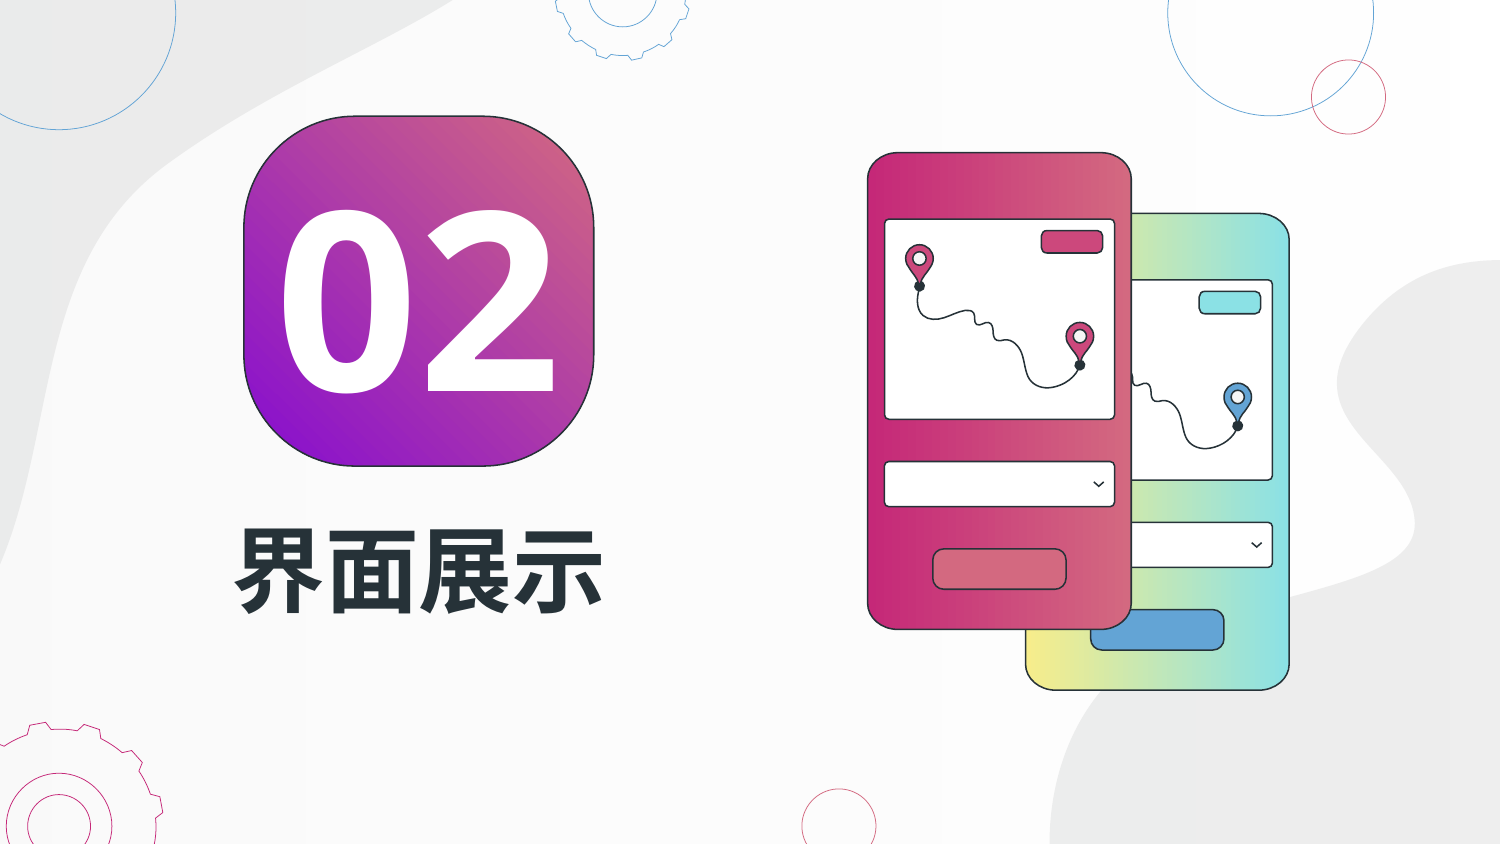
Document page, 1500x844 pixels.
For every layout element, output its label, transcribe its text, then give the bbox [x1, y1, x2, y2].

title 02 [108, 191, 730, 391]
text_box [1025, 213, 1290, 691]
title 界面展示 [108, 499, 730, 638]
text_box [867, 152, 1132, 630]
text_box [250, 116, 588, 191]
text_box [249, 391, 588, 467]
